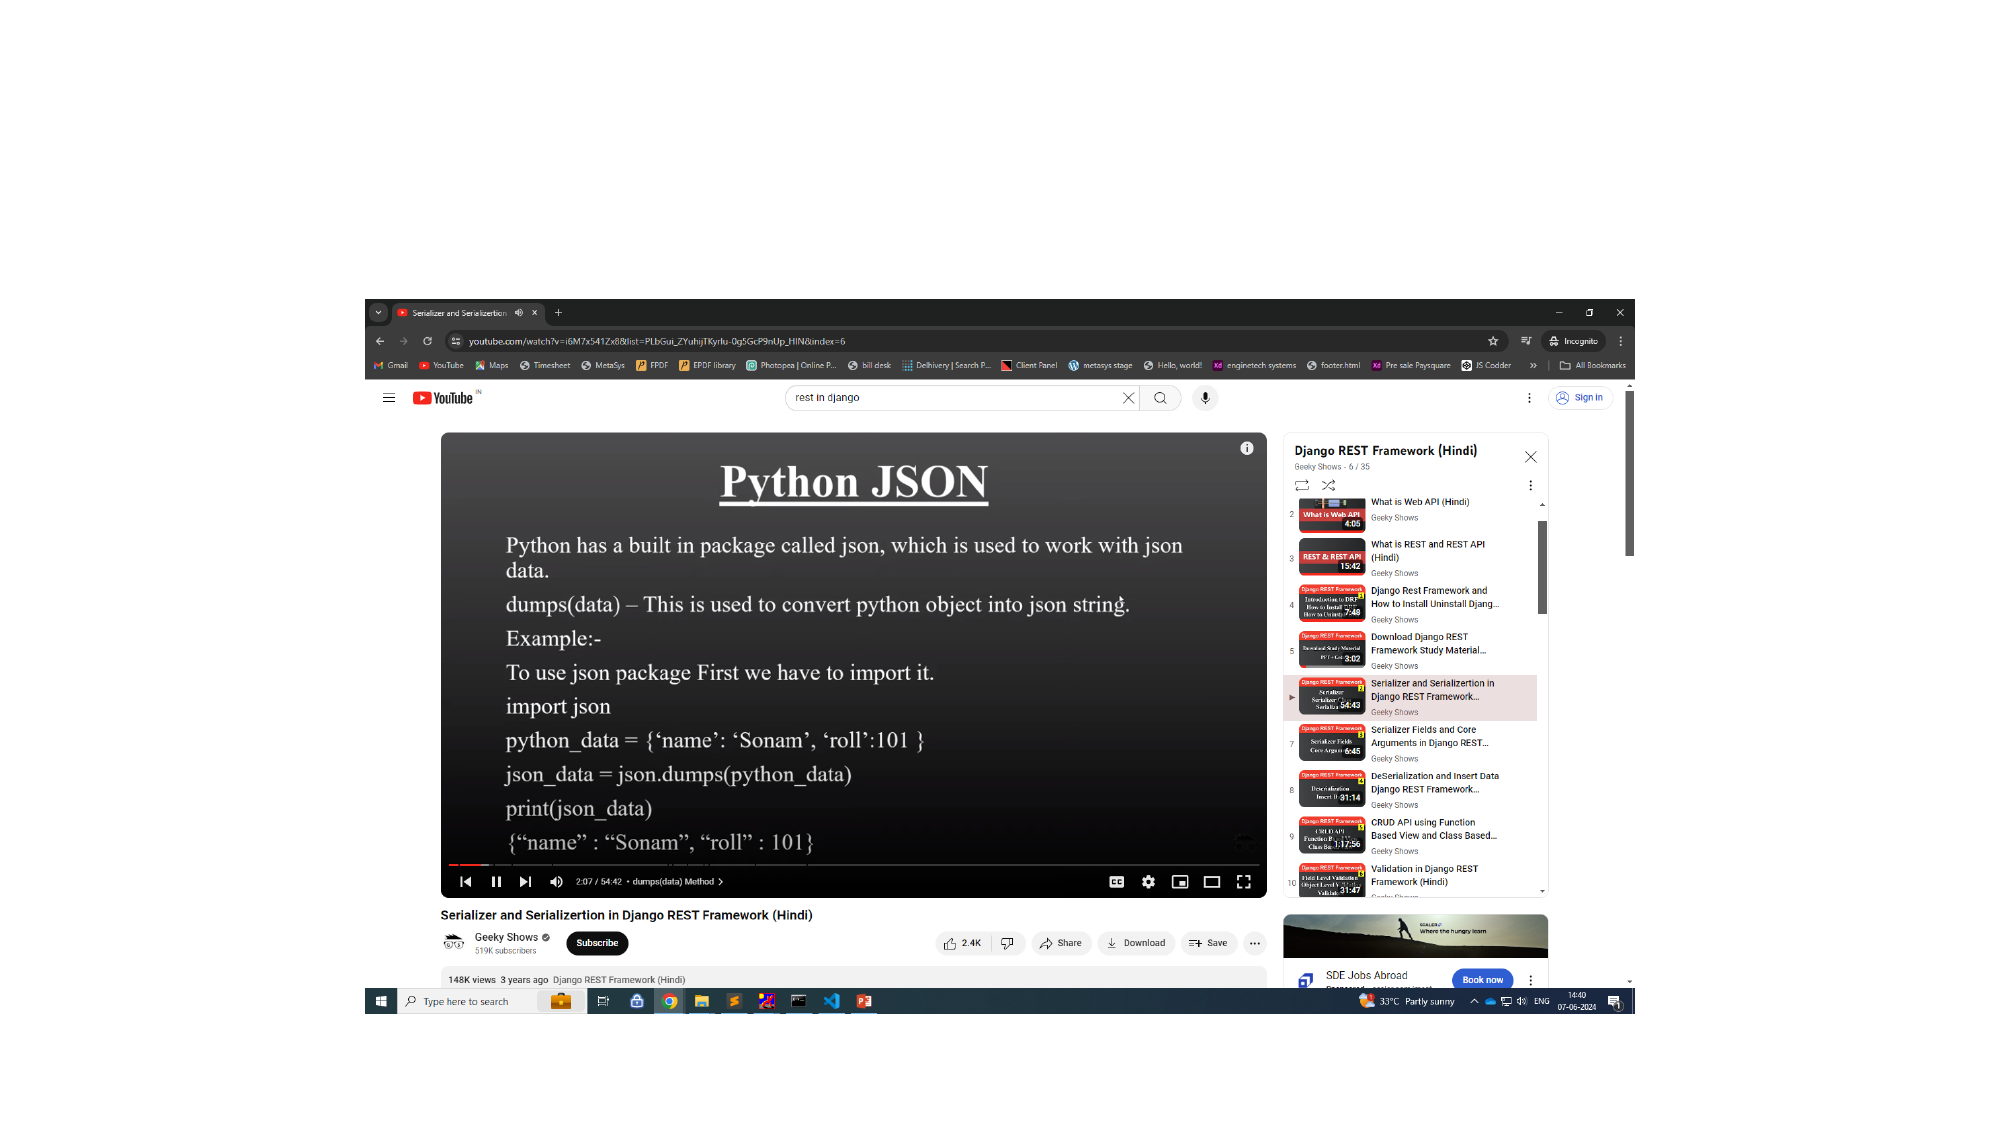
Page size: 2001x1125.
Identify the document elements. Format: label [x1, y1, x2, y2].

list [365, 299, 1635, 1014]
